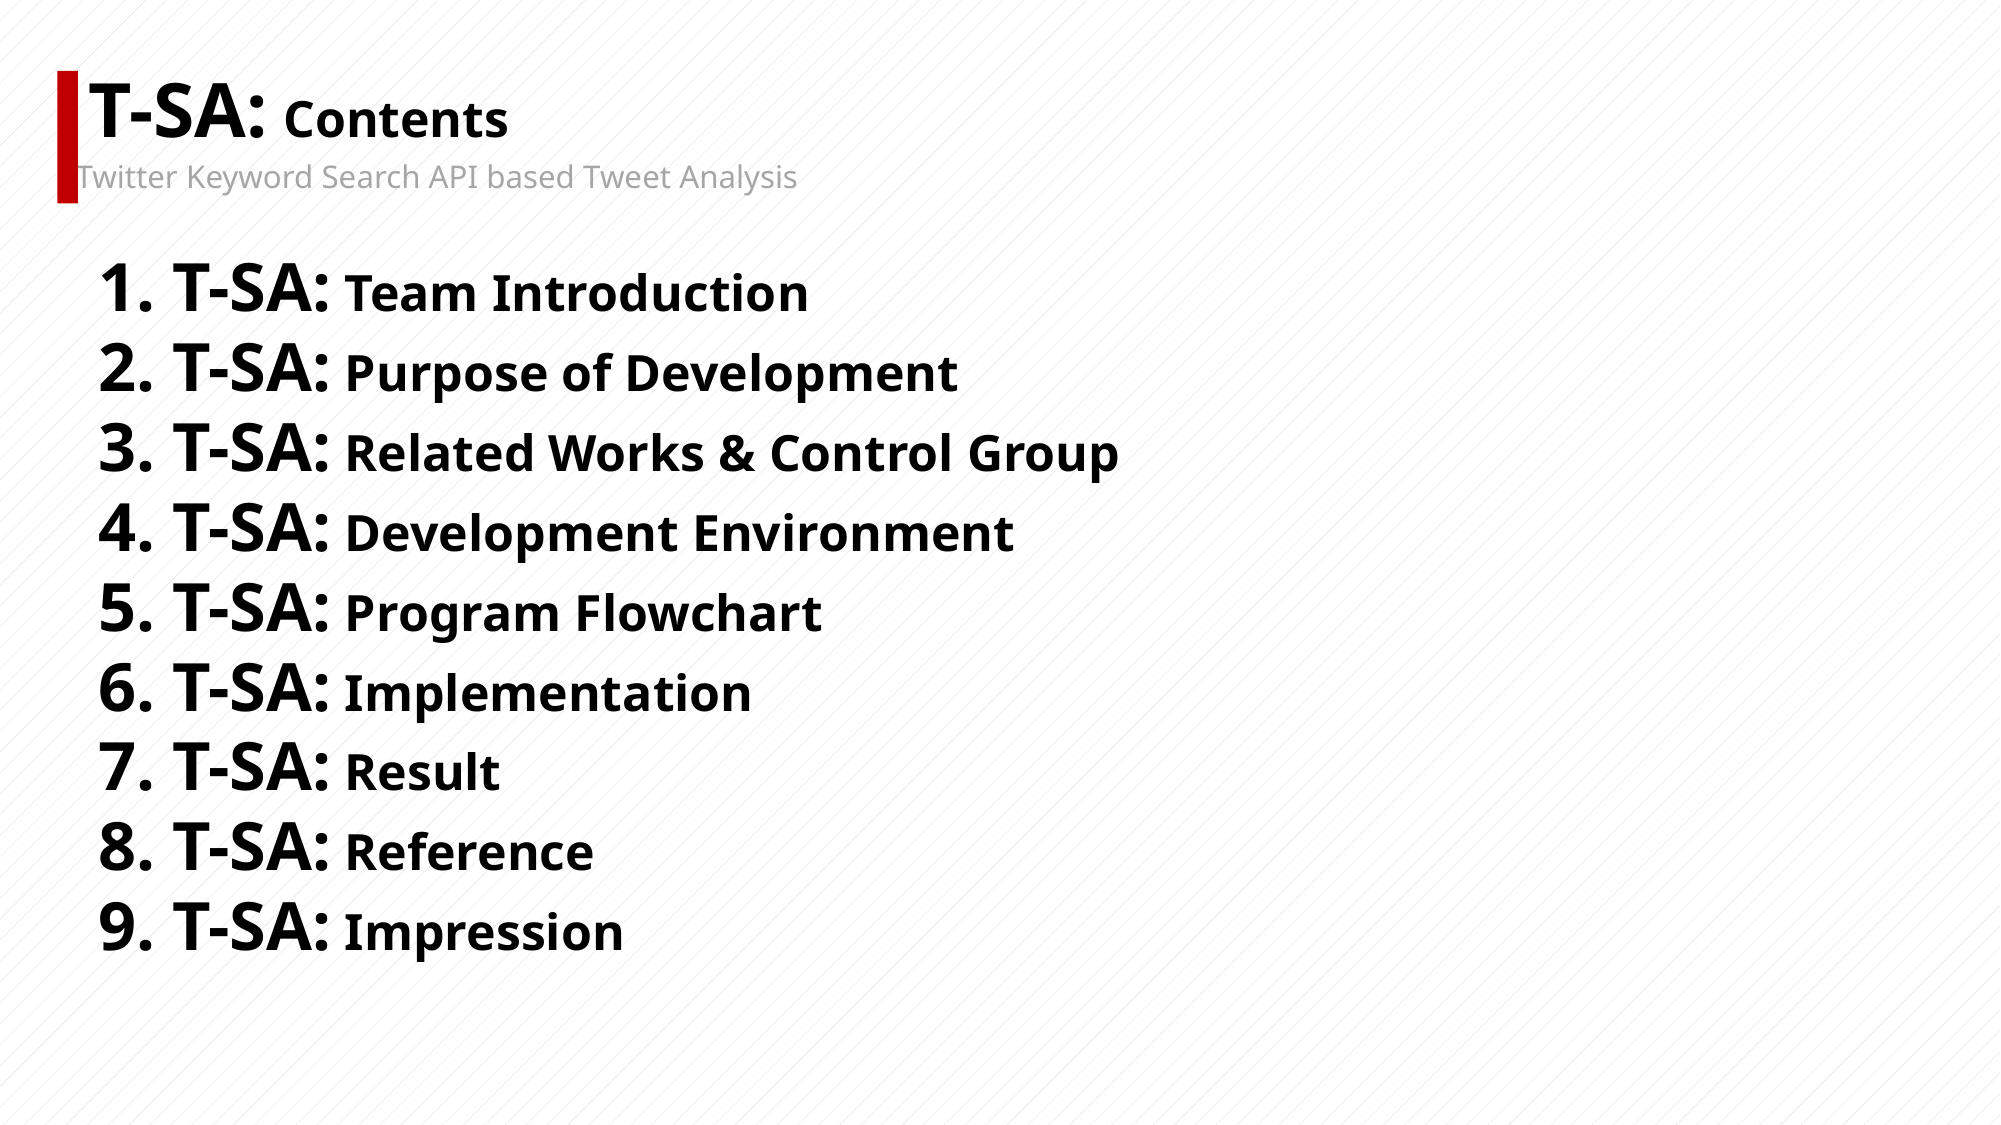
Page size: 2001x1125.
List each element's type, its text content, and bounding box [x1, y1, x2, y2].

text_box Twitter Keyword Search API based Tweet Analysis [79, 150, 814, 203]
text_box T-SA: Contents [74, 54, 524, 160]
text_box 1. T-SA: Team Introduction 2. T-SA: Purpose of Development 3. T-SA: Related Works & Control Group 4. T-SA: Development Environment 5. T-SA: Program Flowchart 6. T-SA: Implementation 7. T-SA: Result 8. T-SA: Reference 9. T-SA: Impression [57, 237, 1402, 997]
text_box [56, 70, 79, 204]
